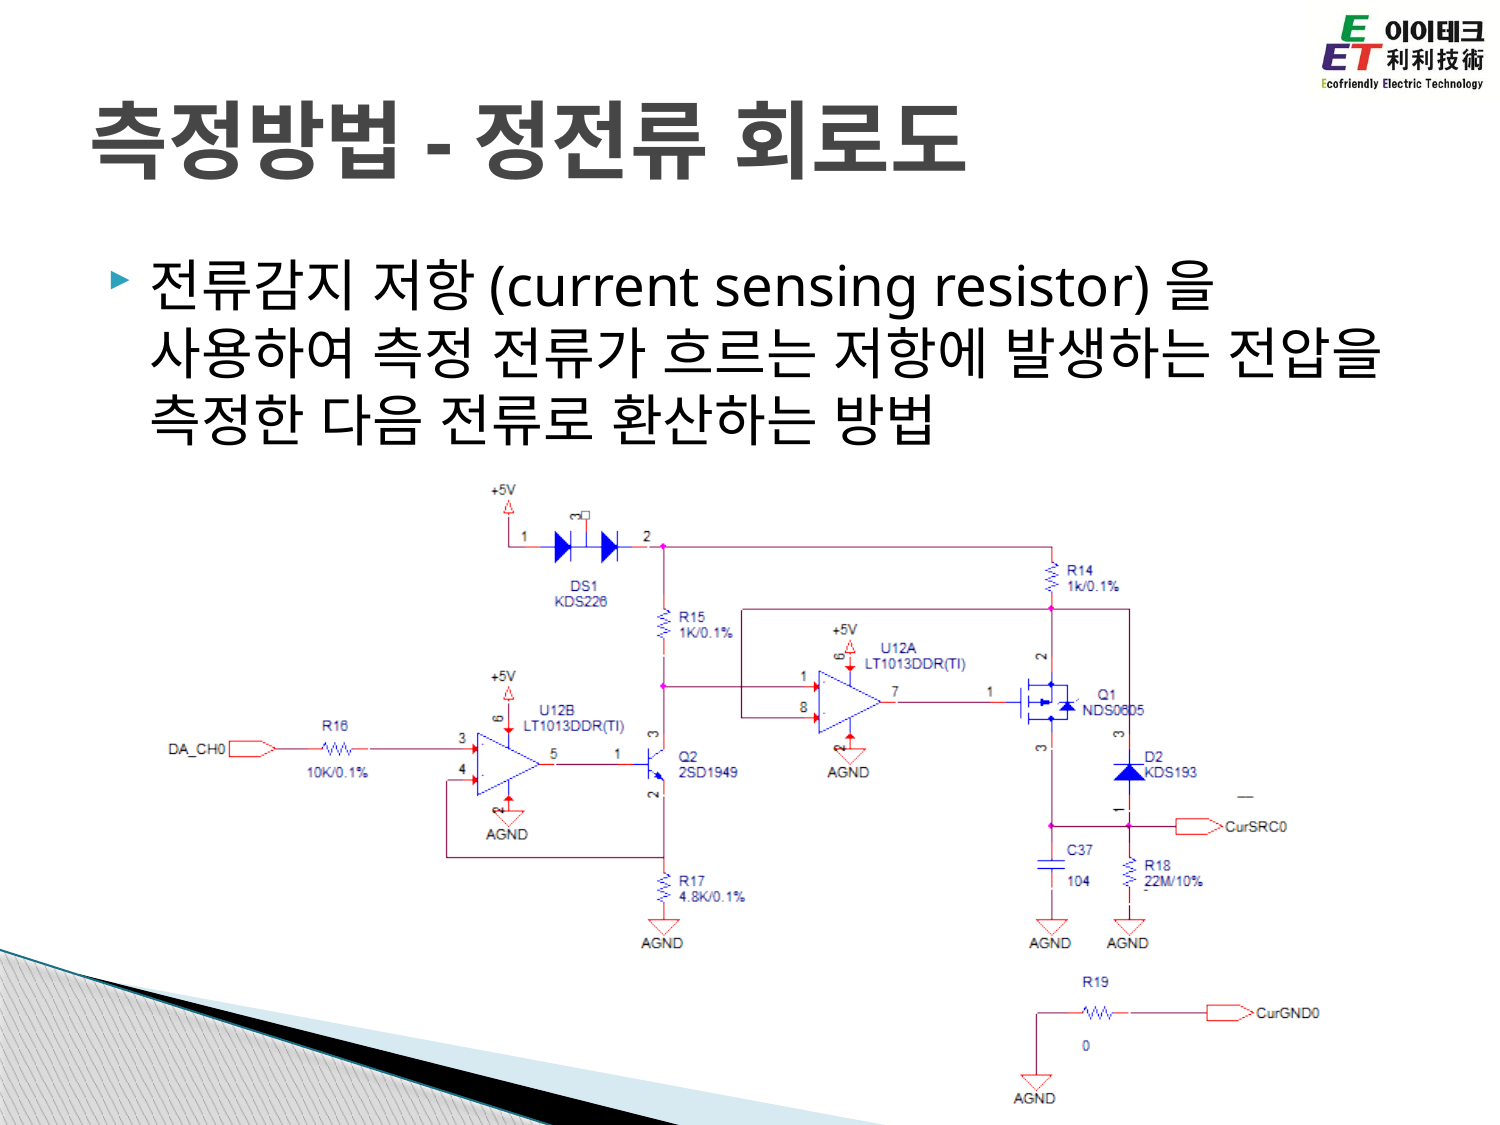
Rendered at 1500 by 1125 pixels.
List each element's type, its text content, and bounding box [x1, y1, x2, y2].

picture [1305, 0, 1500, 105]
text_box 전류감지 저항(current sensing resistor)을 사용하여 측정 전류가 흐르는 저항에 발생하는 전압을 측정한 다음 전류로 환산하는 방법 [74, 242, 1425, 480]
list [159, 471, 1369, 1118]
title 측정방법-정전류 회로도 [75, 45, 1425, 233]
